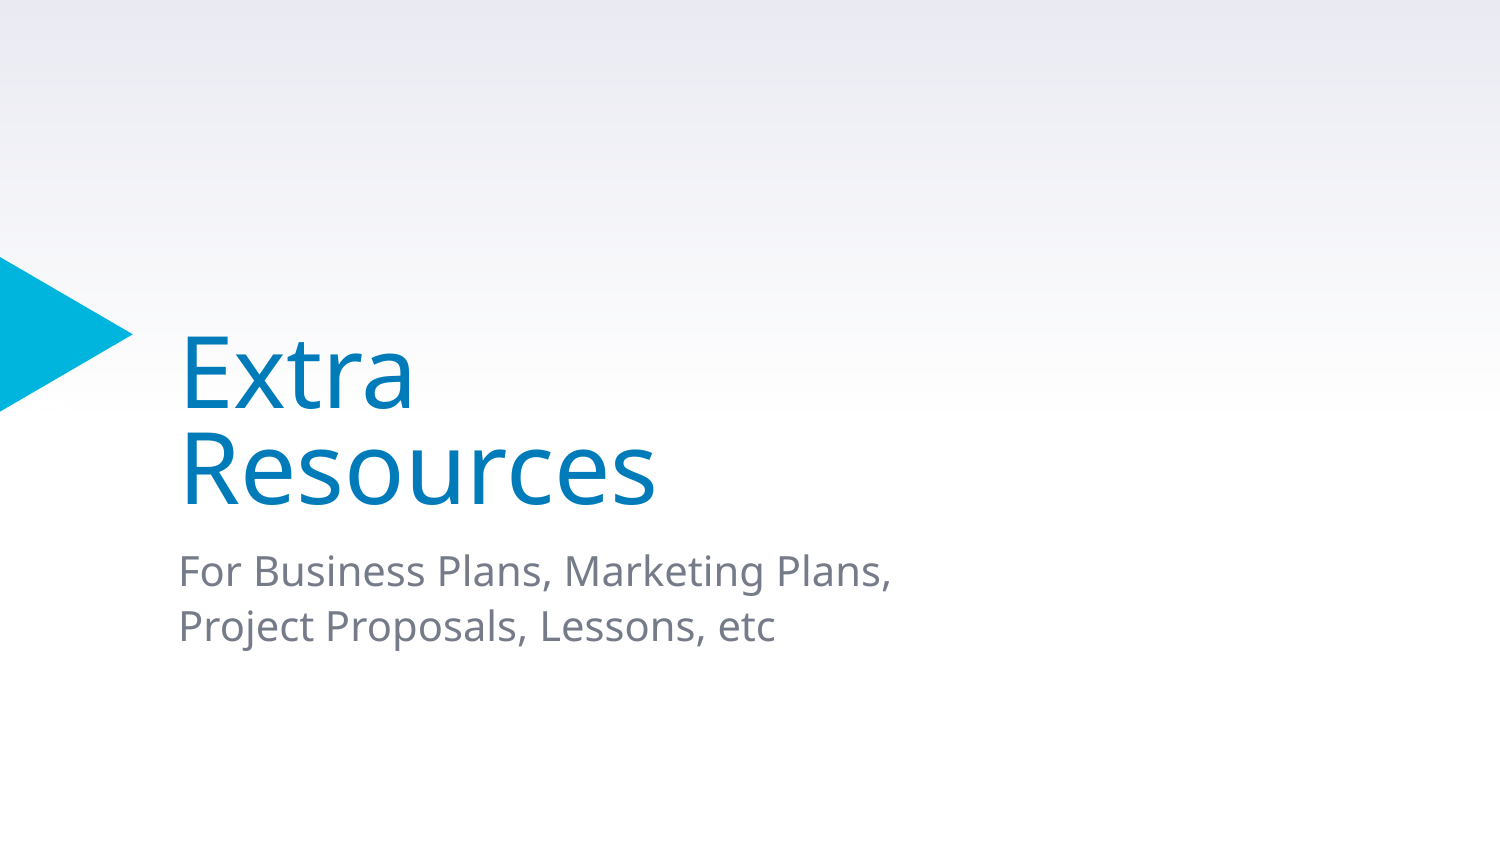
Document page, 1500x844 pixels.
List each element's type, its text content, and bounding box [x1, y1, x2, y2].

title Extra Resources [178, 333, 913, 524]
subtitle For Business Plans, Marketing Plans, Project Proposals, Lessons, etc [178, 539, 913, 603]
text_box 2 [0, 306, 100, 540]
